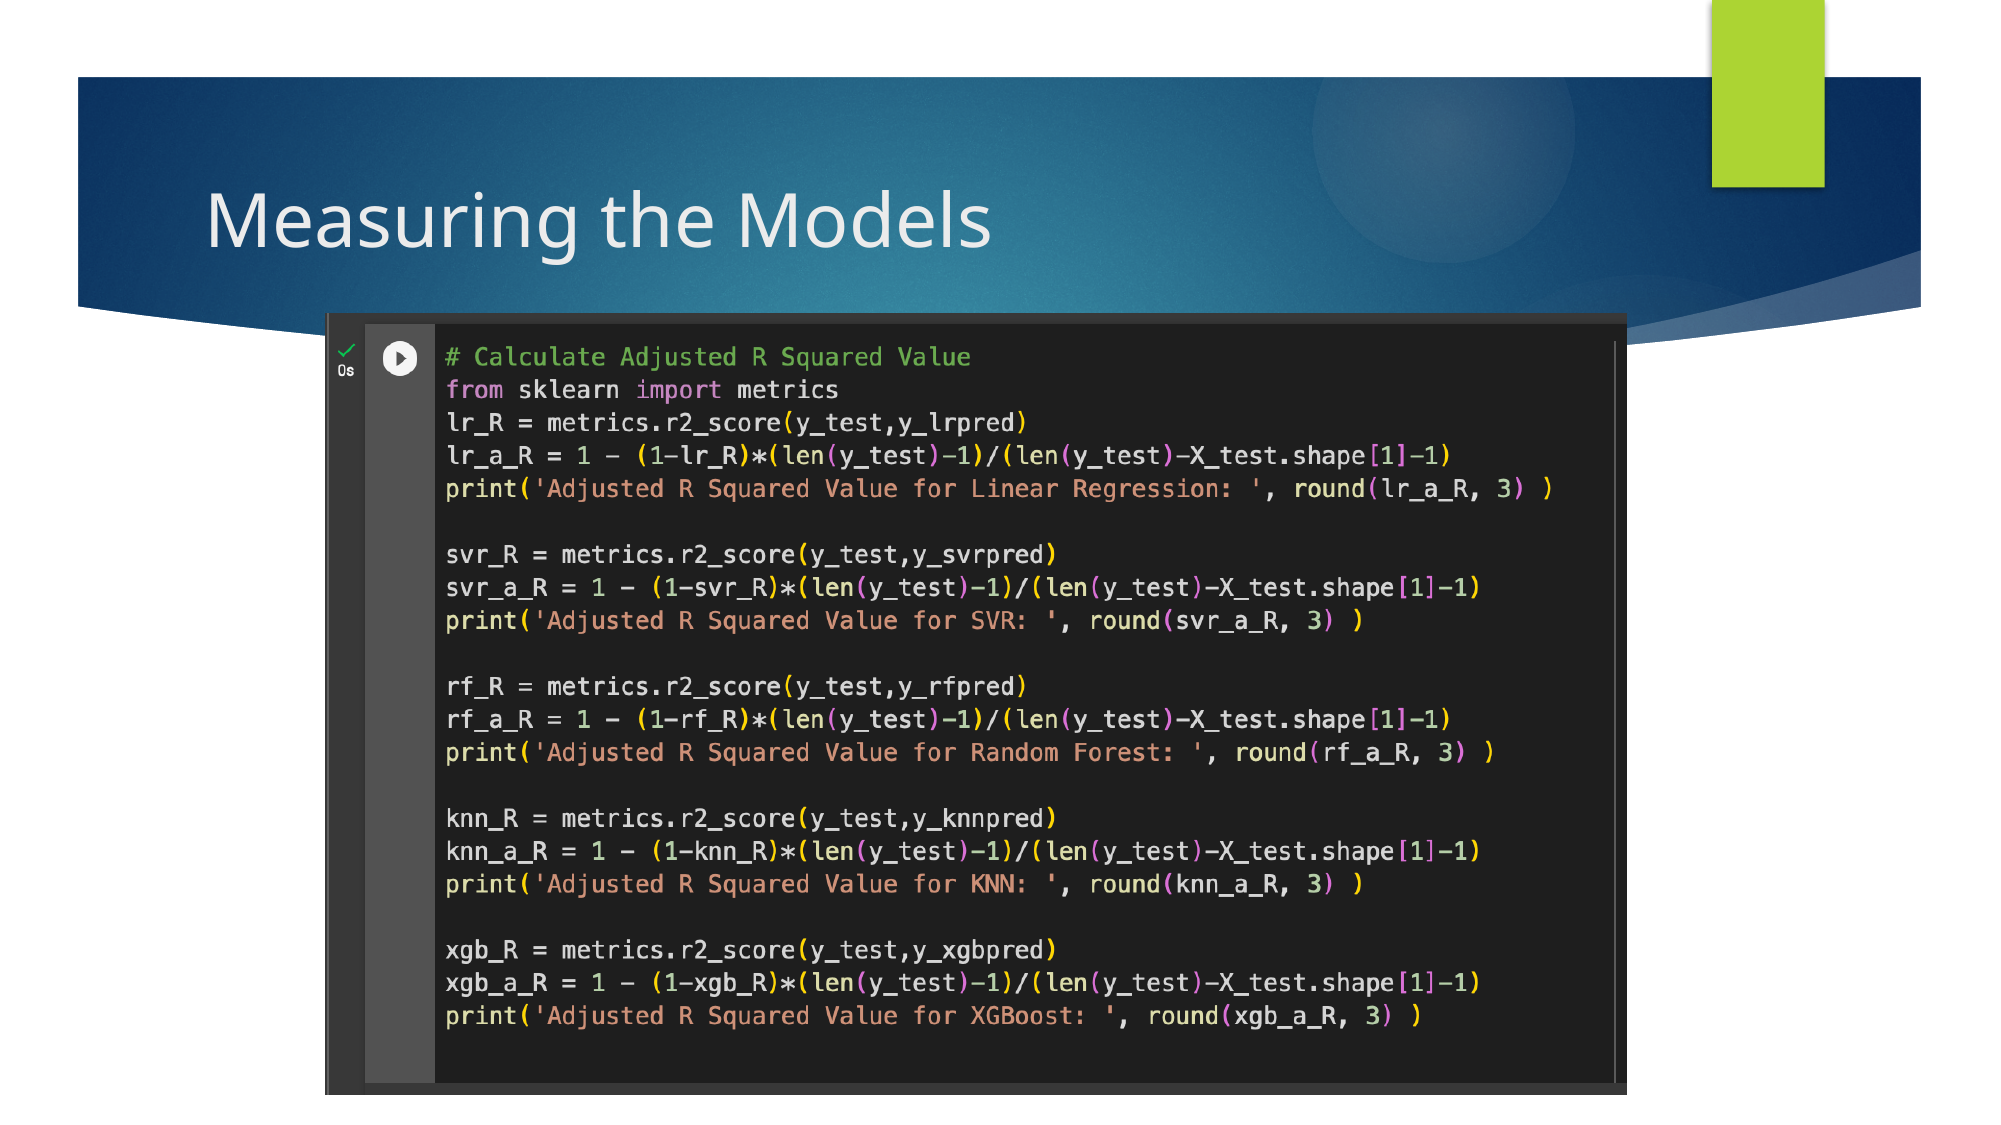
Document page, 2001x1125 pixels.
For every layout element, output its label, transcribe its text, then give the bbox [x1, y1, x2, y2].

picture [325, 313, 1627, 1095]
title Measuring the Models [189, 159, 1627, 276]
